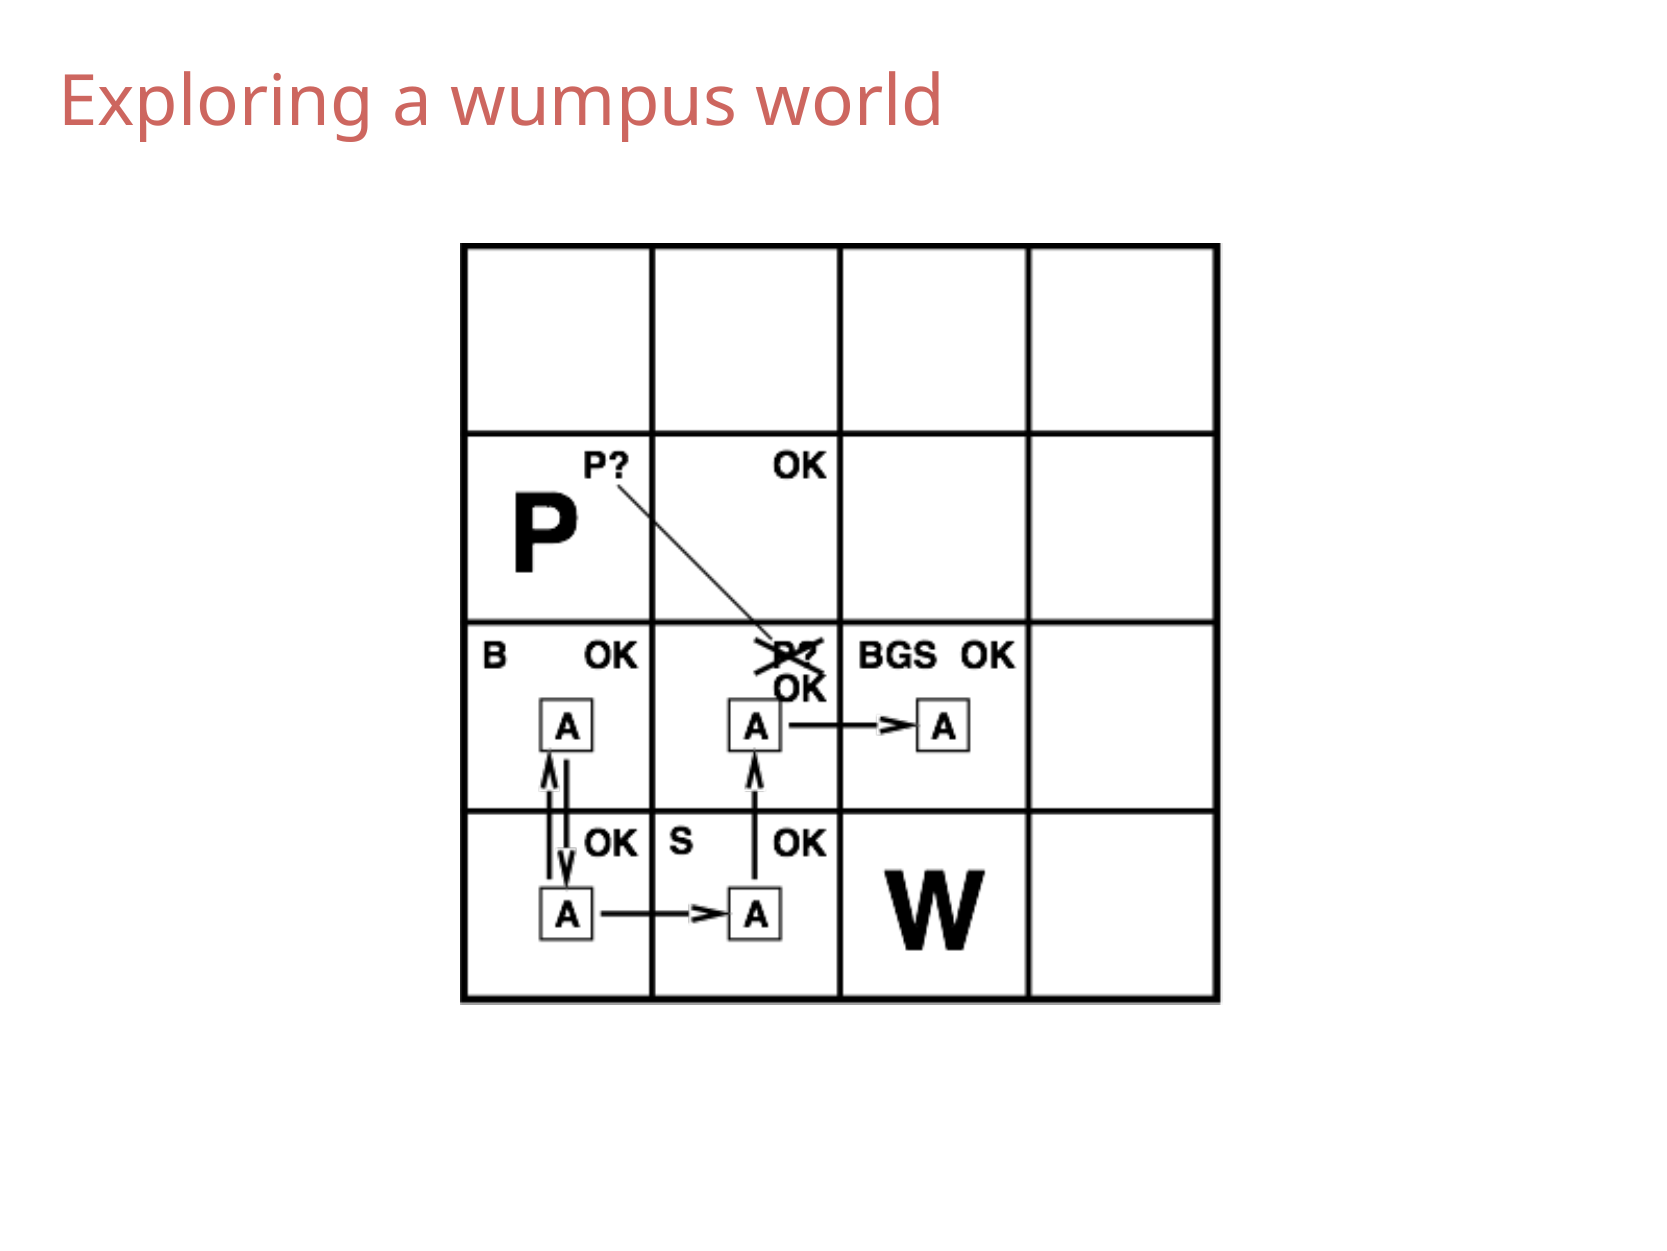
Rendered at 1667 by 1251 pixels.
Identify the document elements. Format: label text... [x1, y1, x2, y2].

picture [460, 243, 1224, 1005]
list Exploring a wumpus world [51, 47, 1613, 147]
